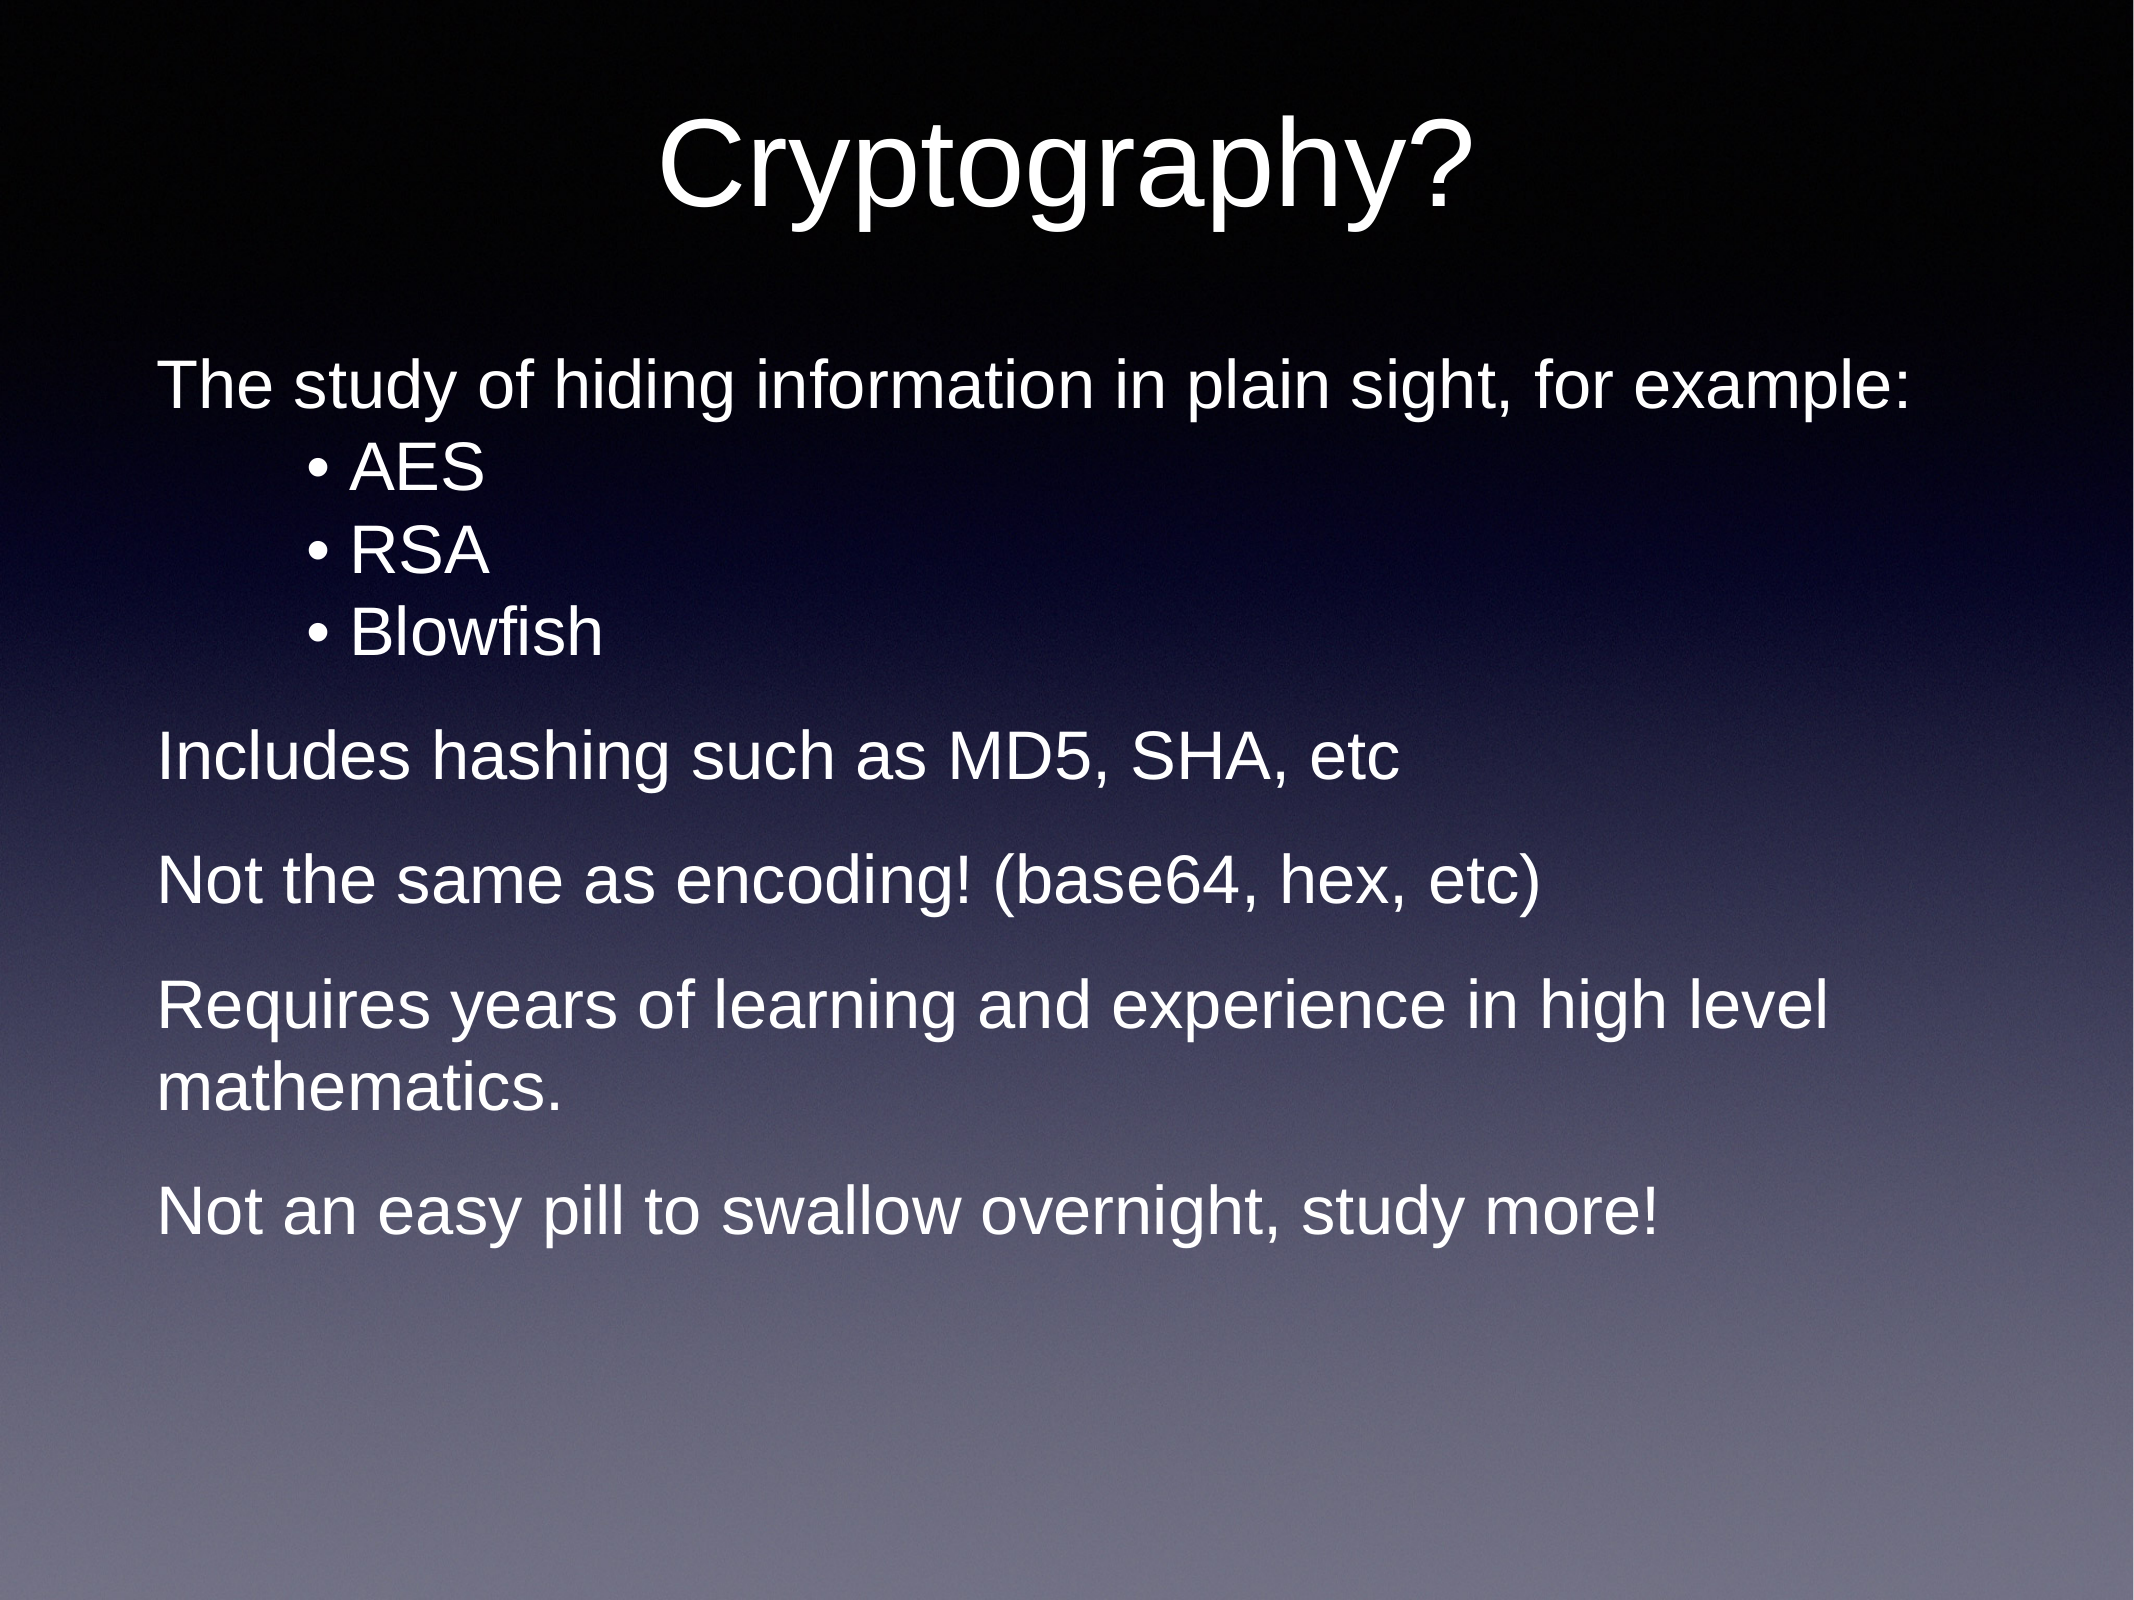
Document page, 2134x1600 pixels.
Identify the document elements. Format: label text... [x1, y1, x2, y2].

picture [0, 0, 2134, 1600]
title Cryptography? [155, 66, 1978, 248]
list The study of hiding information in plain sight, for example: • AES • RSA • Blowfish Includes hashing such as MD5, SHA, etc Not the same as encoding! (base64, hex, etc) Requires years of learning and experience in high level mathematics. Not an easy pill to swallow overnight, study more! [155, 339, 1978, 1517]
